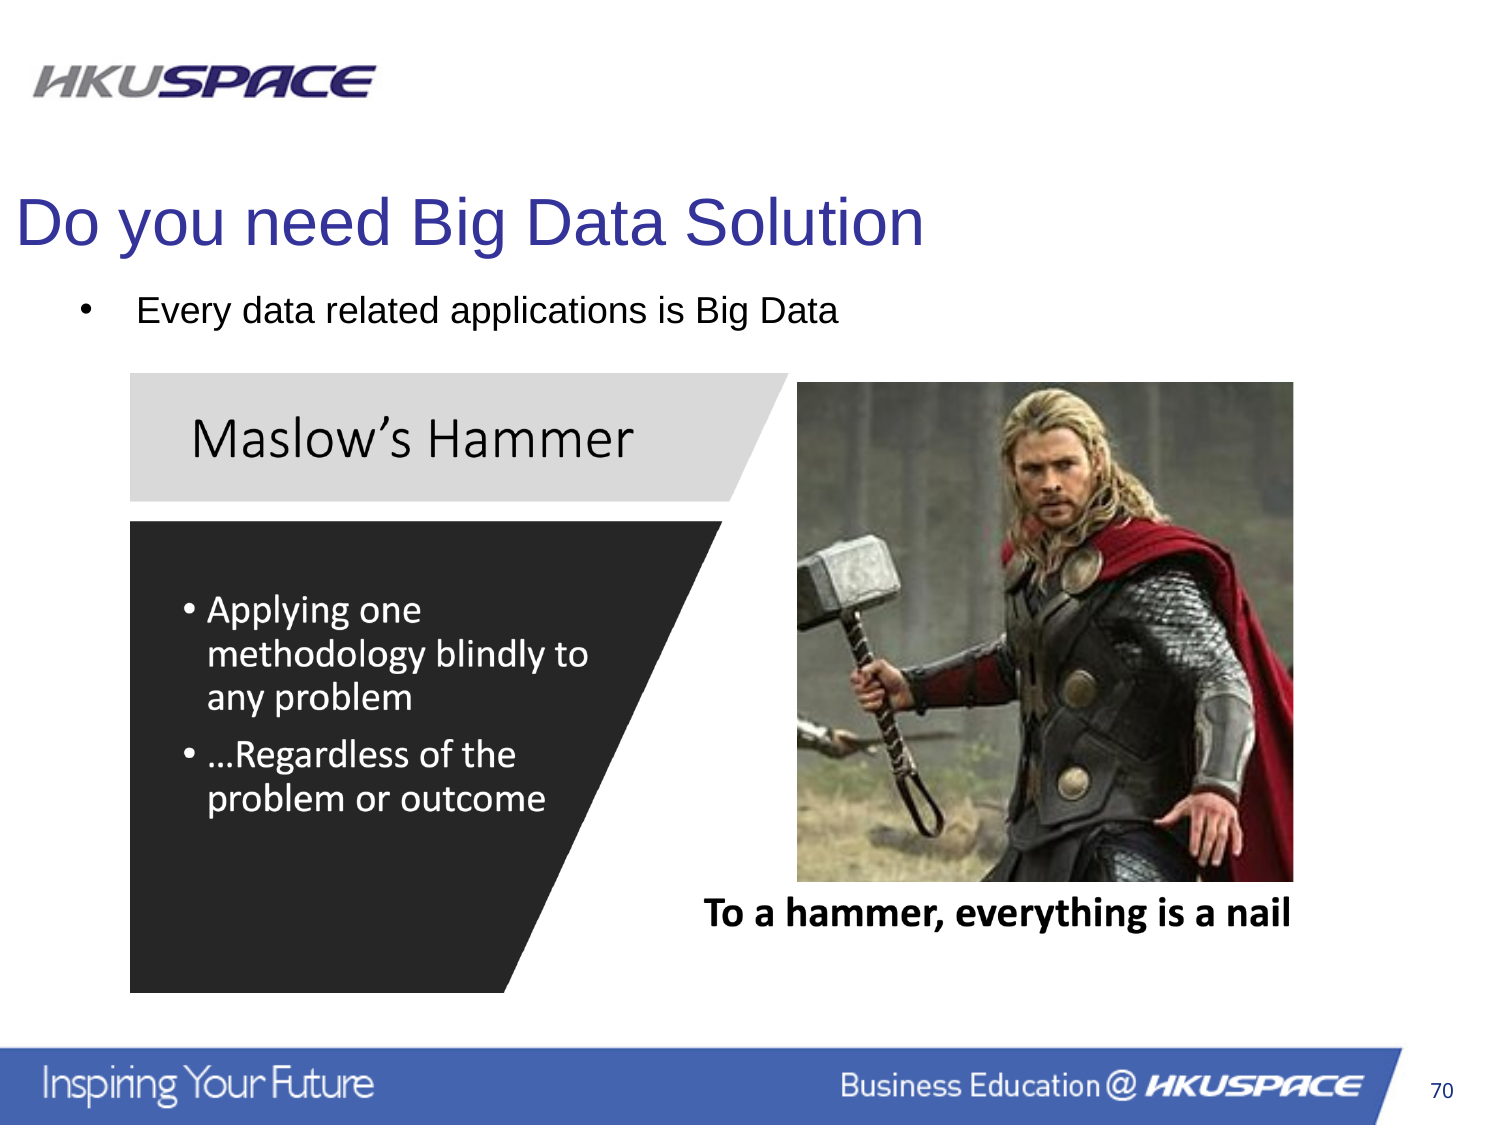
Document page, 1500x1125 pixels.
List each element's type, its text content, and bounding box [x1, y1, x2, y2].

text_box Do you need Big Data Solution [0, 101, 1325, 266]
slide_number 70 [1415, 1070, 1499, 1125]
picture [0, 0, 1500, 1125]
text_box Every data related applications is Big Data [64, 278, 1483, 409]
